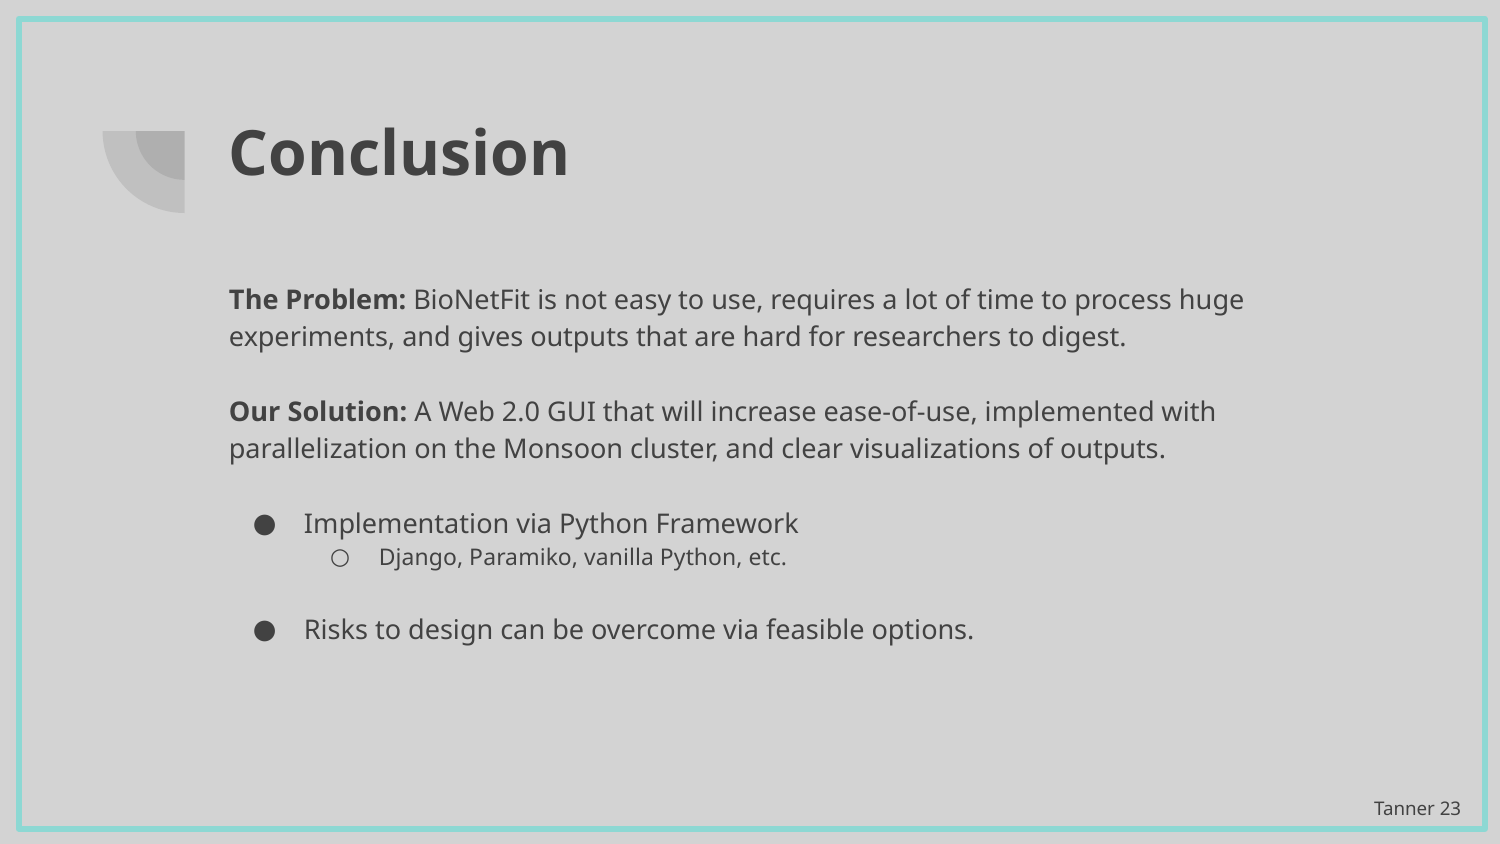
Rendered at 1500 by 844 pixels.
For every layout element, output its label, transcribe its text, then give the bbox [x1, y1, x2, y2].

list The Problem: BioNetFit is not easy to use, requires a lot of time to process huge experiments, and gives outputs that are hard for researchers to digest. Our Solution: A Web 2.0 GUI that will increase ease-of-use, implemented with parallelization on the Monsoon cluster, and clear visualizations of outputs. Implementation via Python Framework Django, Paramiko, vanilla Python, etc. Risks to design can be overcome via feasible options. [213, 262, 1368, 680]
title Conclusion [213, 98, 1368, 262]
slide_number Tanner ‹#› [1329, 777, 1477, 842]
